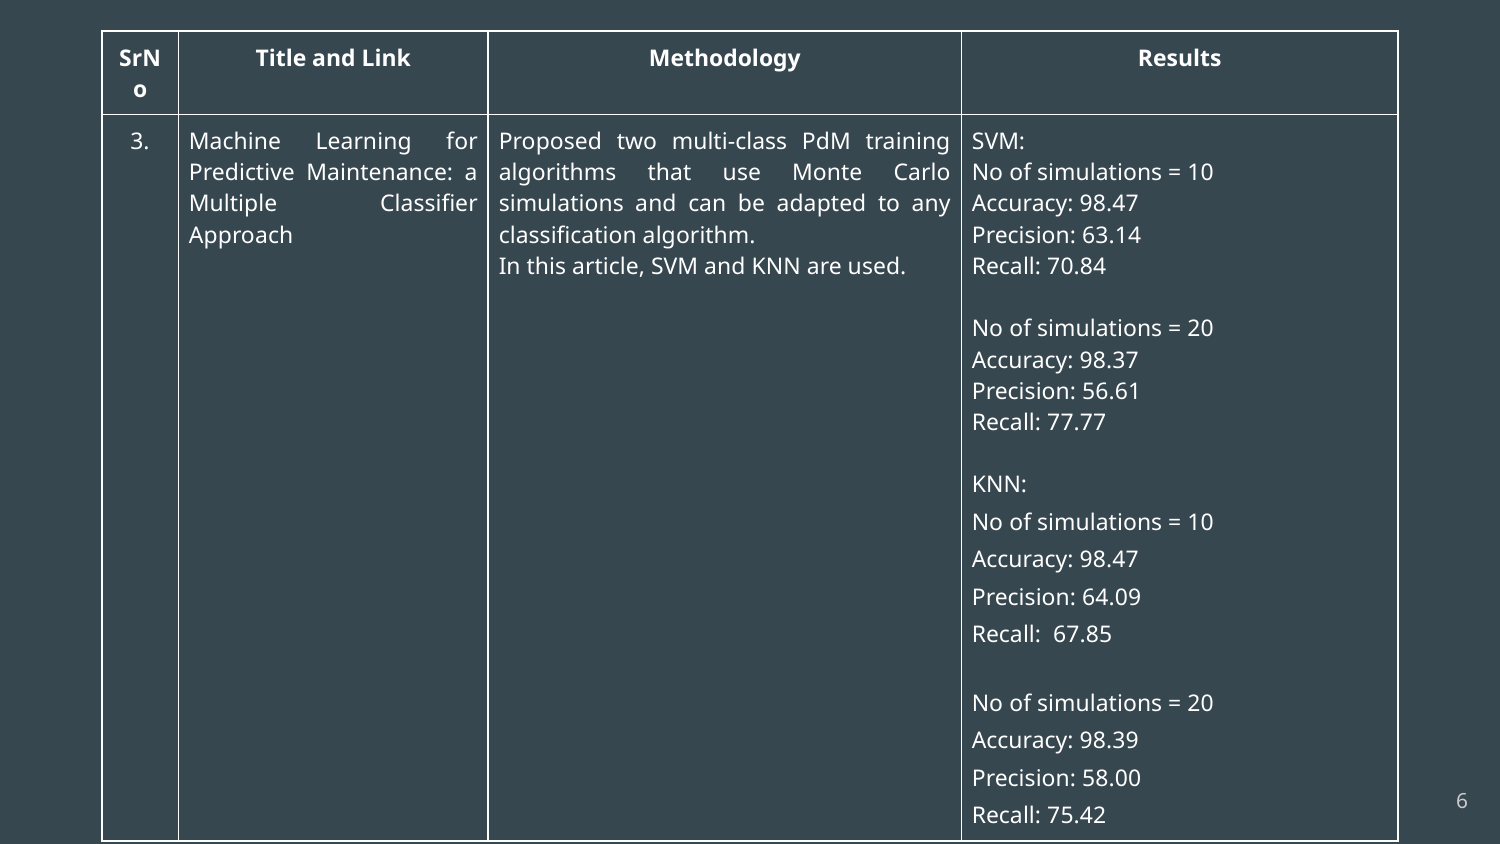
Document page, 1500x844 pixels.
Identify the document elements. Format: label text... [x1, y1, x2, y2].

table_cell Machine Learning for Predictive Maintenance: a Multiple Classifier Approach [179, 115, 487, 840]
slide_number ‹#› [1392, 767, 1483, 833]
table_cell Proposed two multi-class PdM training algorithms that use Monte Carlo simulations and can be adapted to any classification algorithm. In this article, SVM and KNN are used. [489, 115, 961, 840]
table_header Results [962, 32, 1397, 114]
table_cell 3. [103, 115, 178, 840]
table_header SrNo [103, 32, 178, 114]
table_cell SVM: No of simulations = 10 Accuracy: 98.47 Precision: 63.14 Recall: 70.84 No of simulations = 20 Accuracy: 98.37 Precision: 56.61 Recall: 77.77 KNN: No of simulations = 10 Accuracy: 98.47 Precision: 64.09 Recall: 67.85 No of simulations = 20 Accuracy: 98.39 Precision: 58.00 Recall: 75.42 [962, 115, 1397, 840]
table_header Methodology [489, 32, 961, 114]
table_header Title and Link [179, 32, 487, 114]
